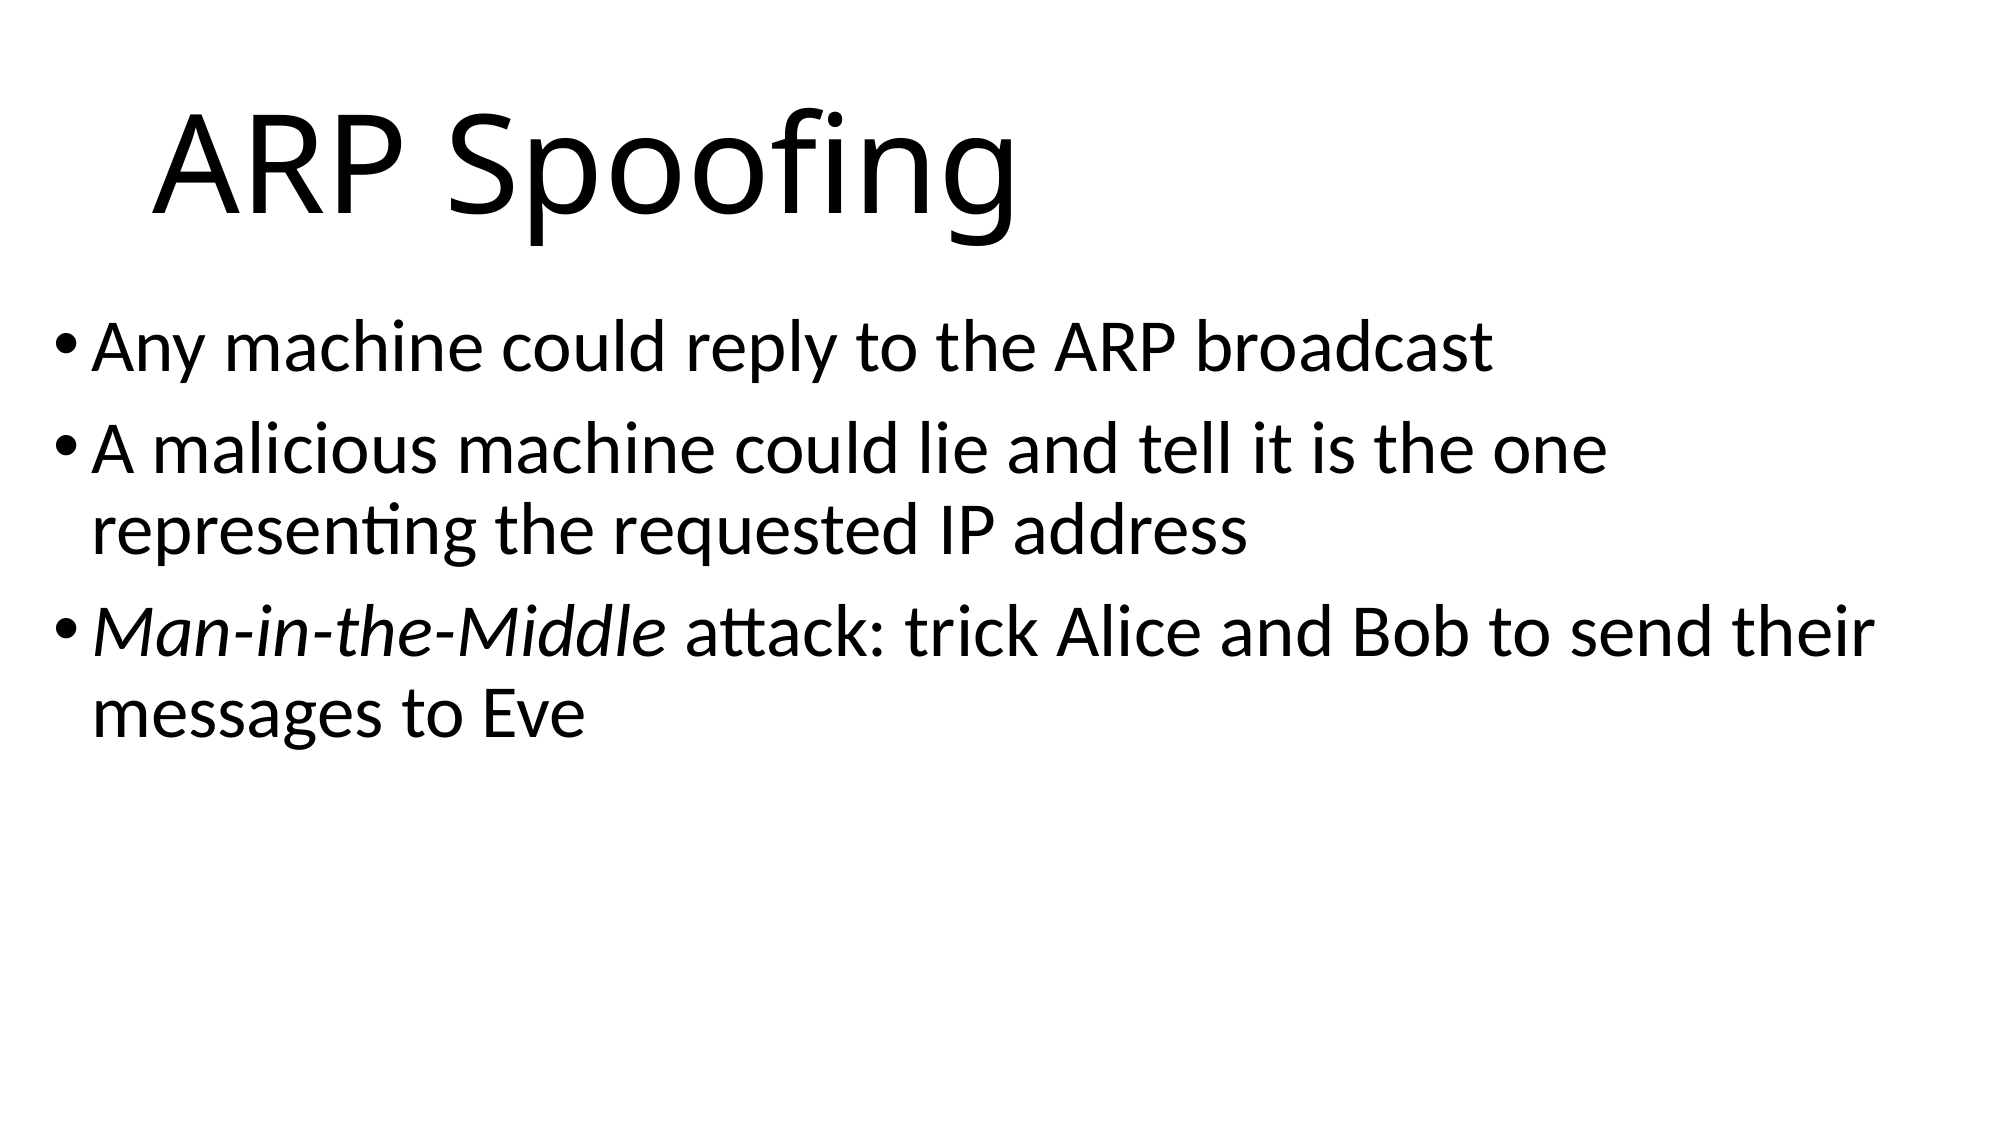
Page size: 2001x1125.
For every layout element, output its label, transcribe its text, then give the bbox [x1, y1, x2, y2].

title ARP Spoofing [137, 59, 1863, 278]
list Any machine could reply to the ARP broadcast A malicious machine could lie and tell it is the one representing the requested IP address Man-in-the-Middle attack: trick Alice and Bob to send their messages to Eve [38, 299, 1970, 1102]
